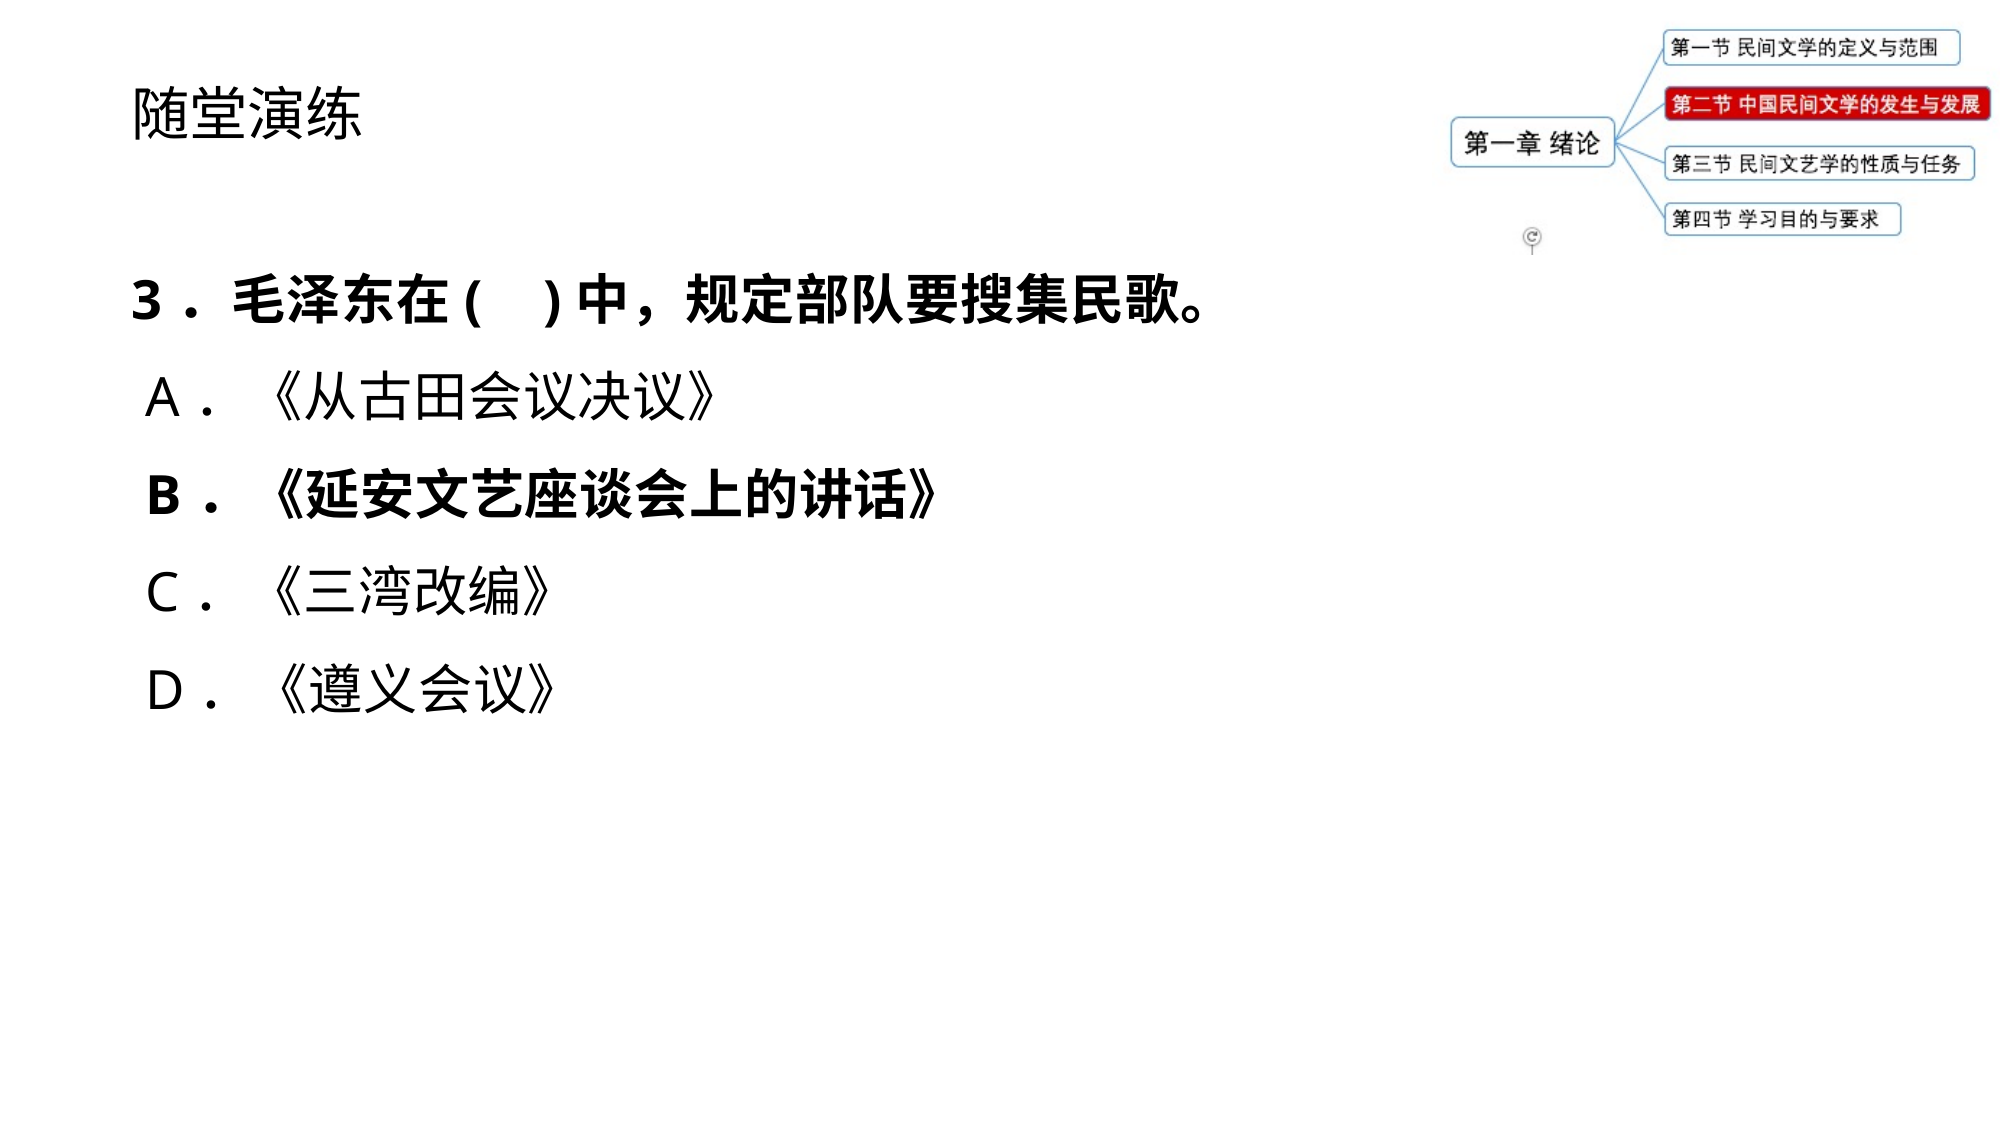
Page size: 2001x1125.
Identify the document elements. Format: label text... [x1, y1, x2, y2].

text_box 随堂演练 [116, 69, 797, 155]
picture [1431, 0, 2000, 255]
text_box 3．毛泽东在( )中，规定部队要搜集民歌。 A．《从古田会议决议》 B．《延安文艺座谈会上的讲话》 C．《三湾改编》 D．《遵义会议》 [116, 225, 1462, 728]
